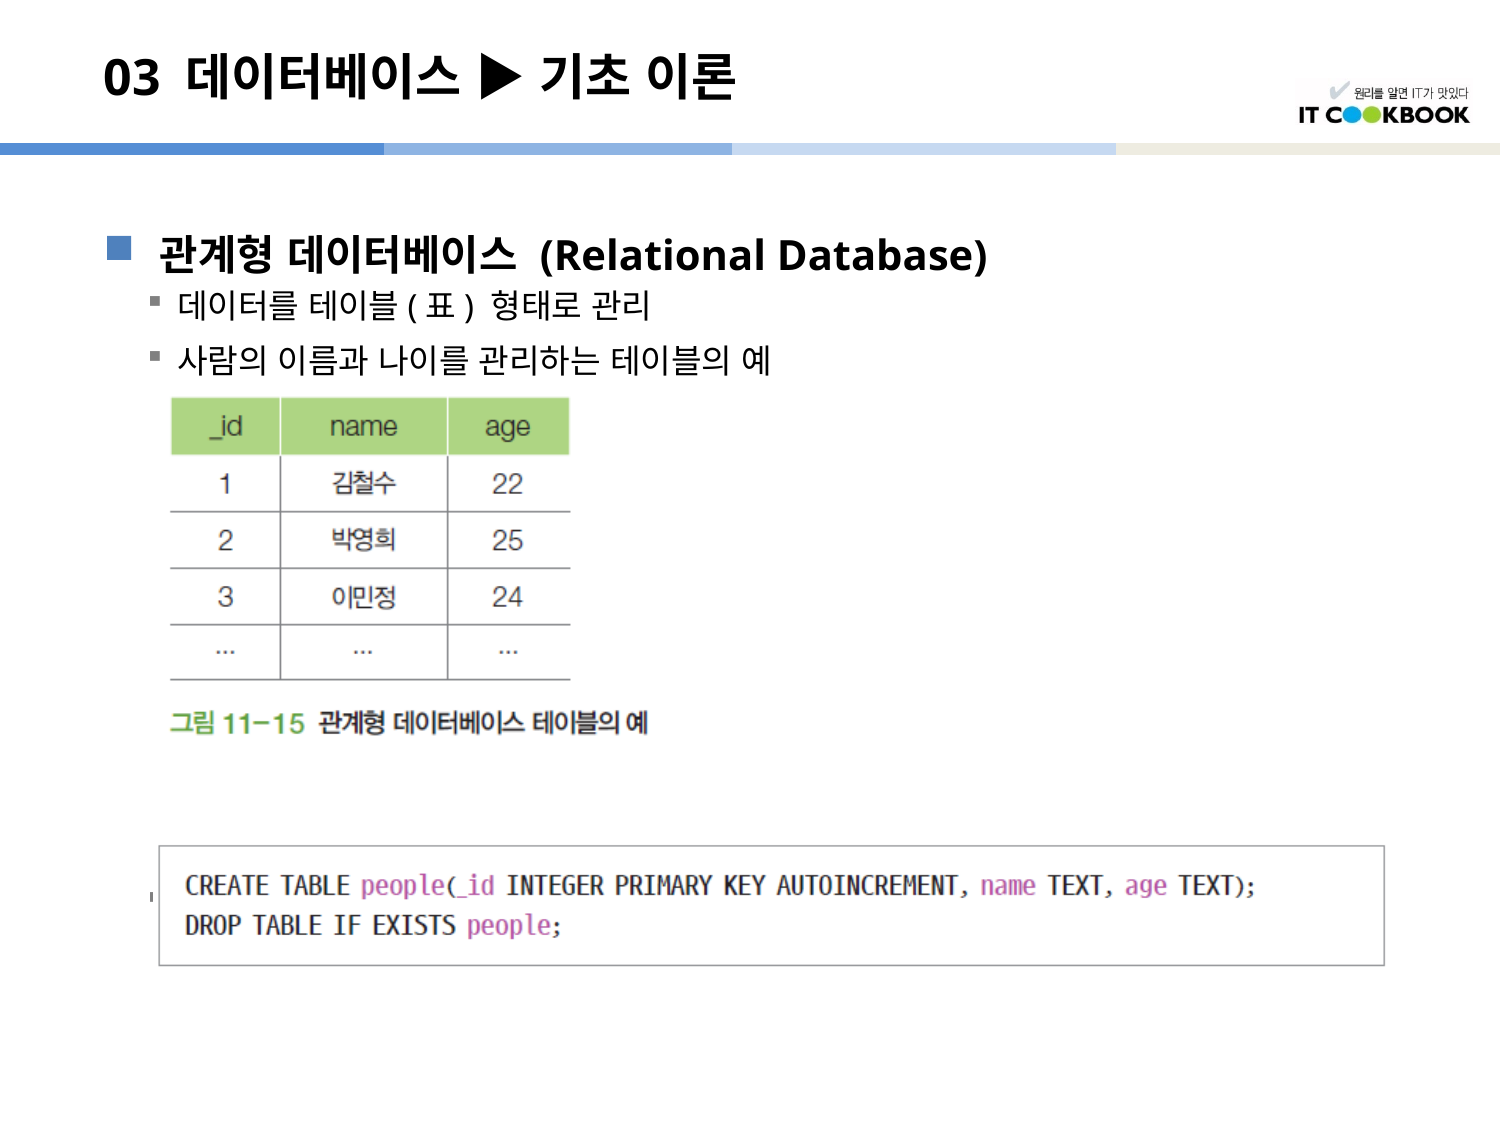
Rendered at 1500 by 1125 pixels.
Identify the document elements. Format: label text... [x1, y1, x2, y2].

picture [146, 381, 714, 767]
title 03 데이터베이스 ▶ 기초 이론 [88, 30, 1330, 121]
picture [1295, 78, 1473, 125]
list 관계형 데이터베이스 (Relational Database) 데이터를 테이블(표) 형태로 관리 사람의 이름과 나이를 관리하는 테이블의 예 테이블을 생성하거나 삭제하는 SQL 명령 [88, 196, 1436, 1083]
picture [153, 833, 1389, 983]
